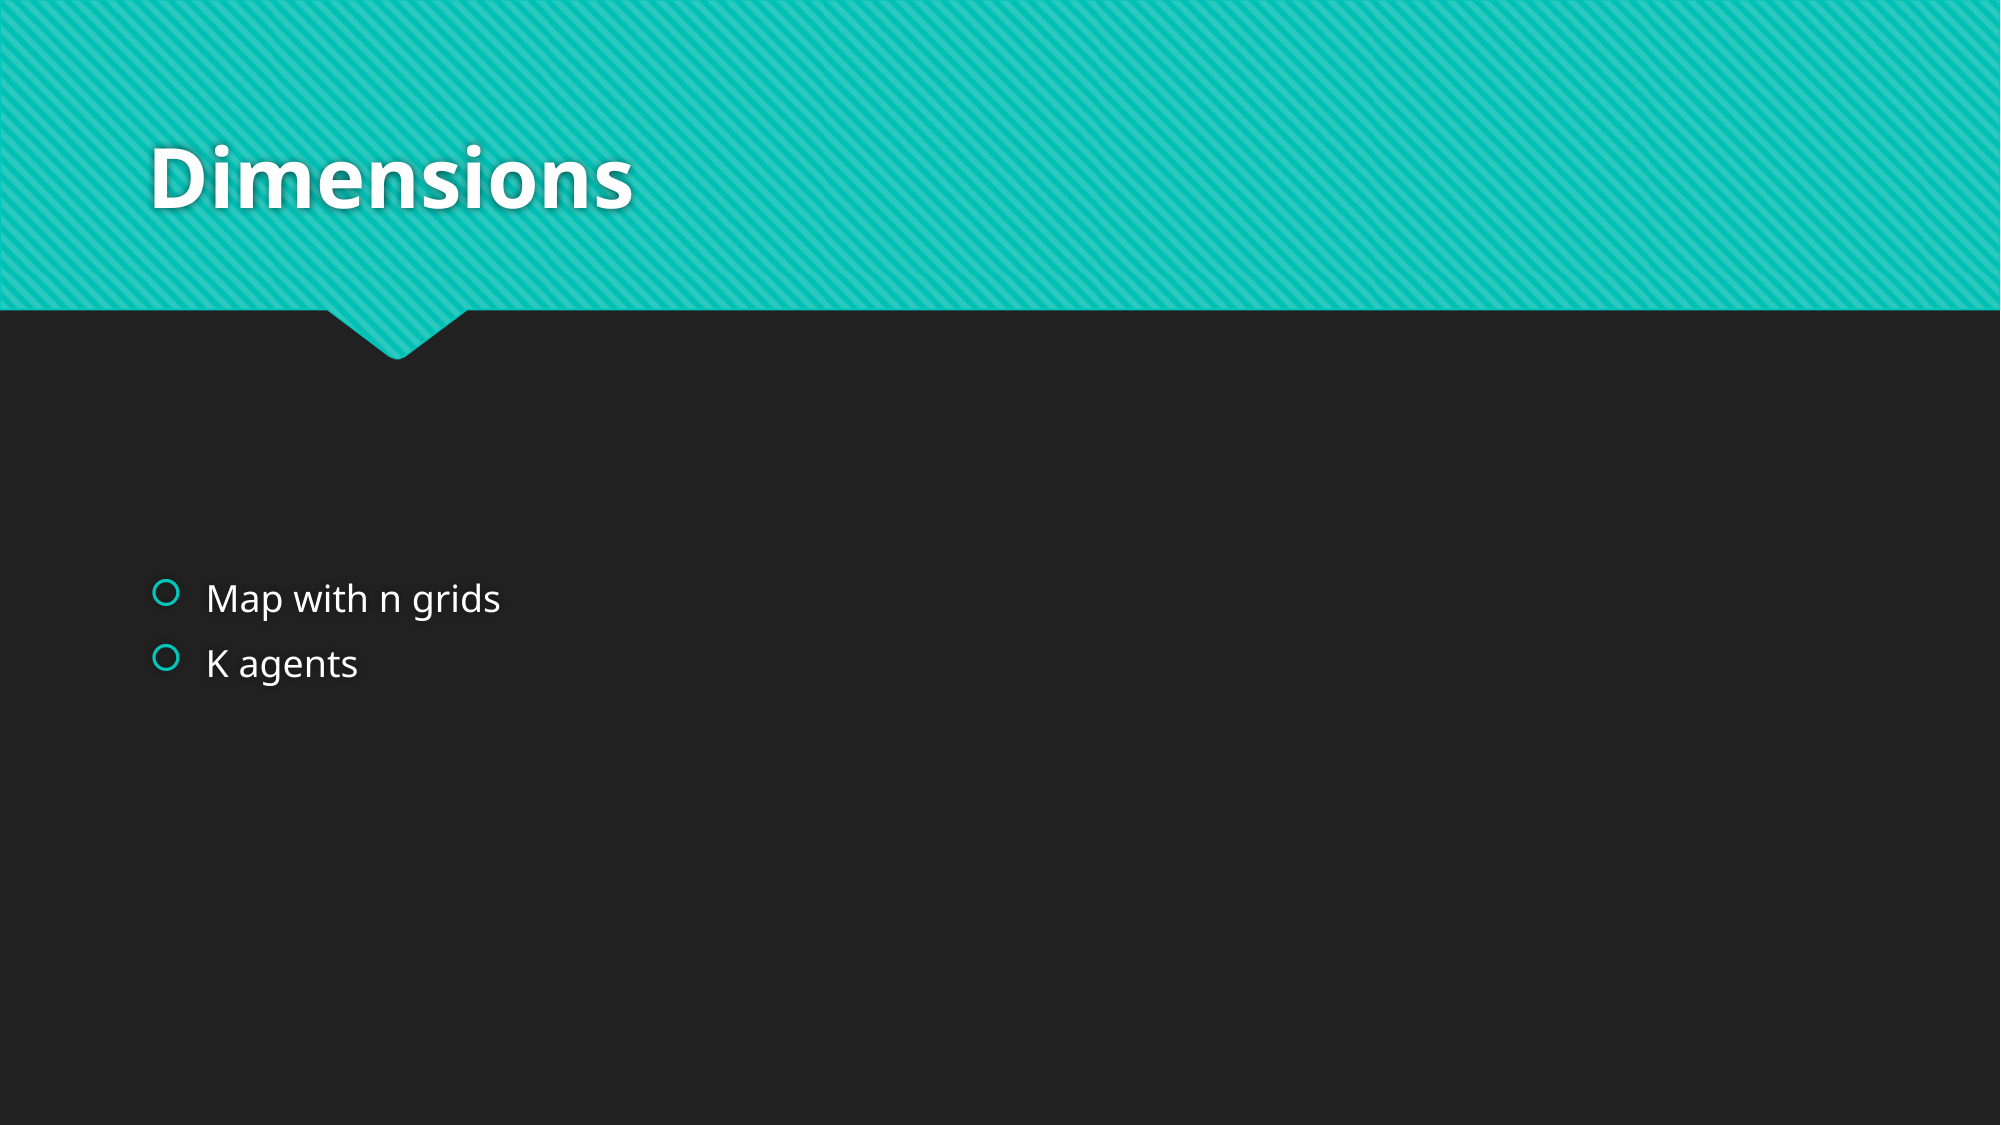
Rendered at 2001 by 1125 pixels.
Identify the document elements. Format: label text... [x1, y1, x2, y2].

list Map with n grids K agents [134, 364, 985, 962]
title Dimensions [132, 73, 1868, 233]
